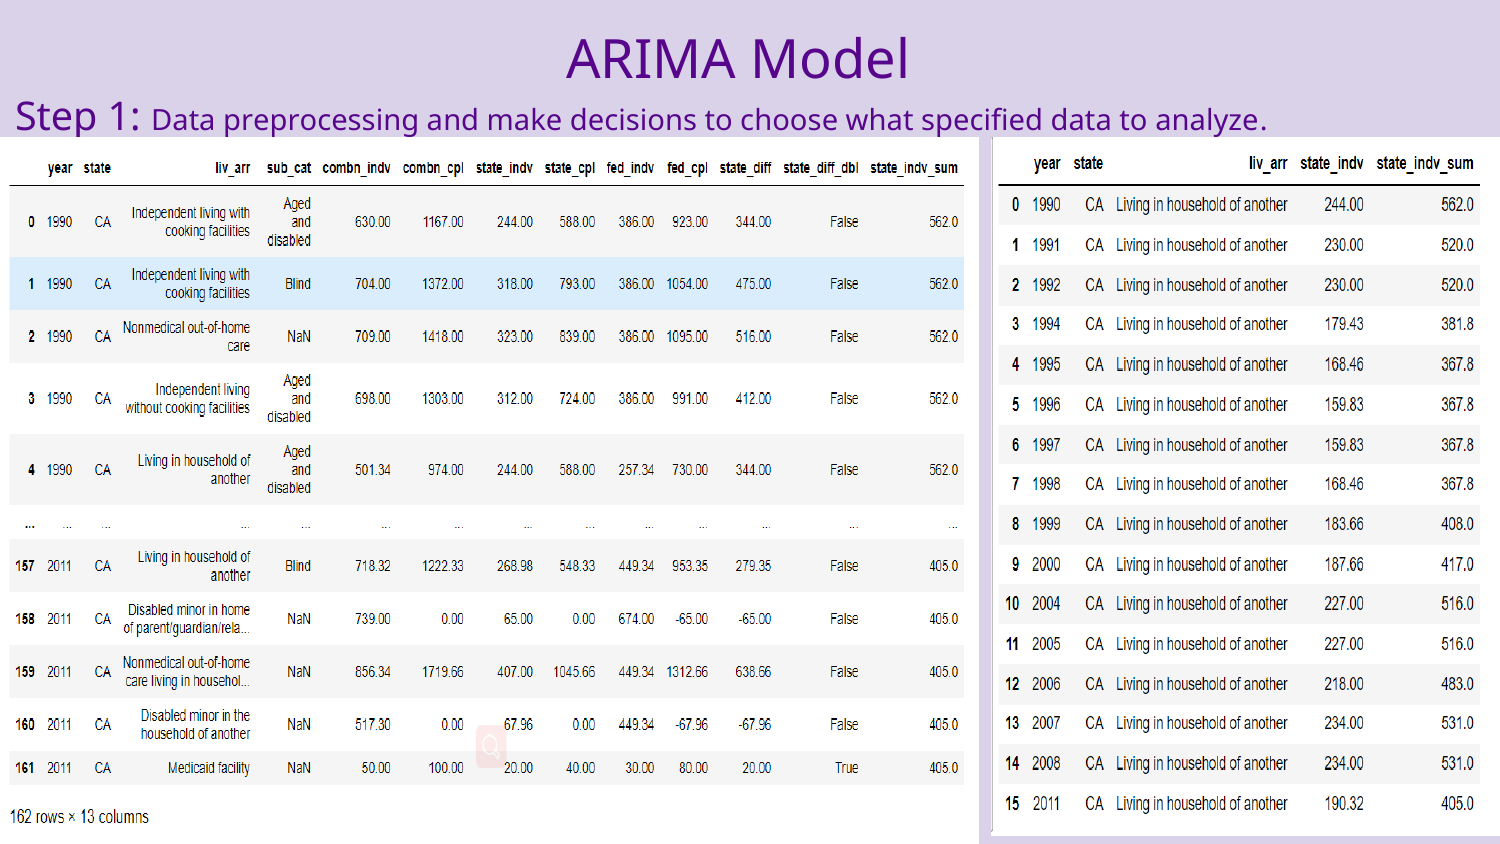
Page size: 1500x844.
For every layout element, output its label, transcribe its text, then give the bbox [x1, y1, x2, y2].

text_box Step 1: Data preprocessing and make decisions to choose what specified data to analyze. [0, 68, 1388, 154]
text_box ARIMA Model [208, 0, 1269, 68]
picture [0, 137, 979, 844]
picture [991, 137, 1500, 836]
